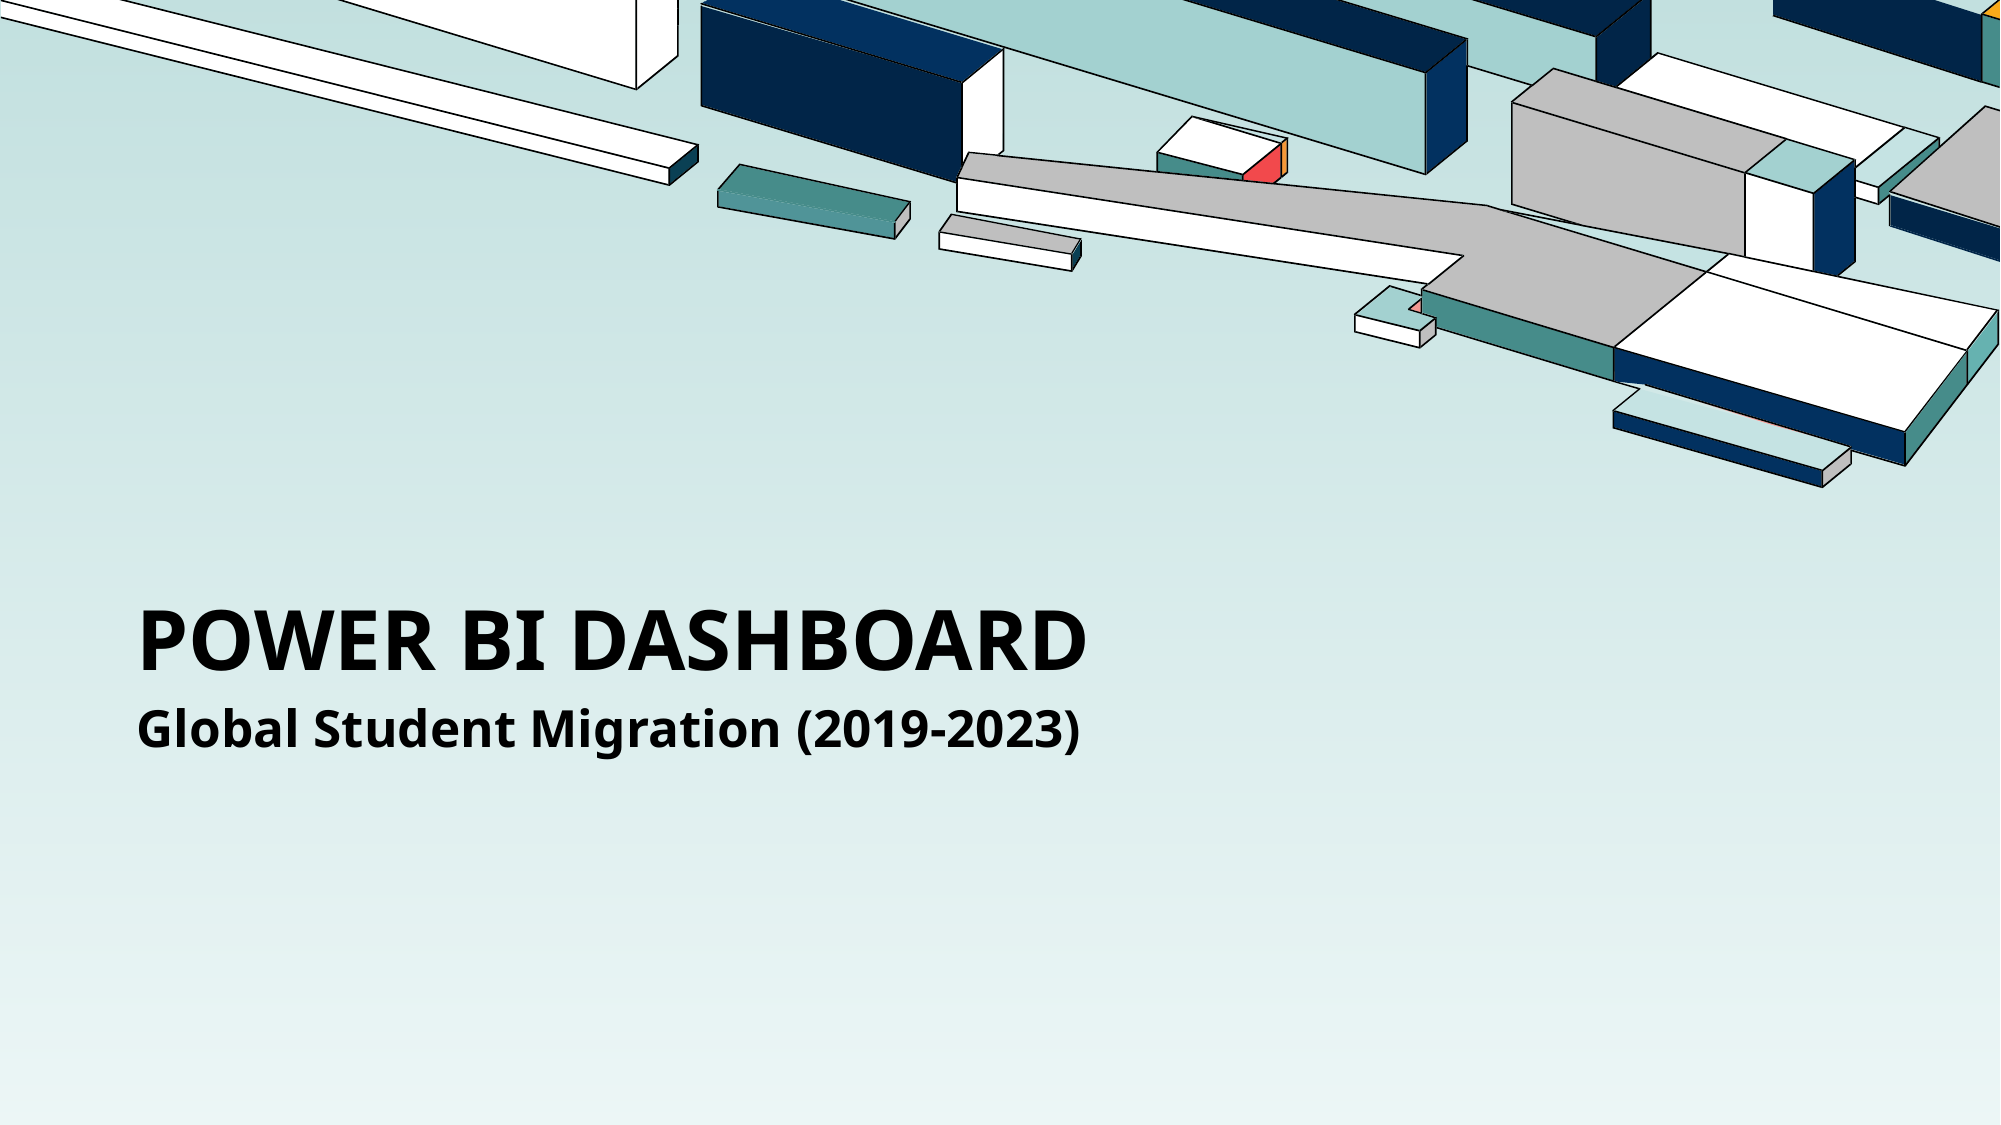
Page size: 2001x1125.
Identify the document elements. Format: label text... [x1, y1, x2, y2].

title Power bi dashboard [121, 482, 1847, 696]
text_box Global Student Migration (2019-2023) [121, 695, 1148, 779]
